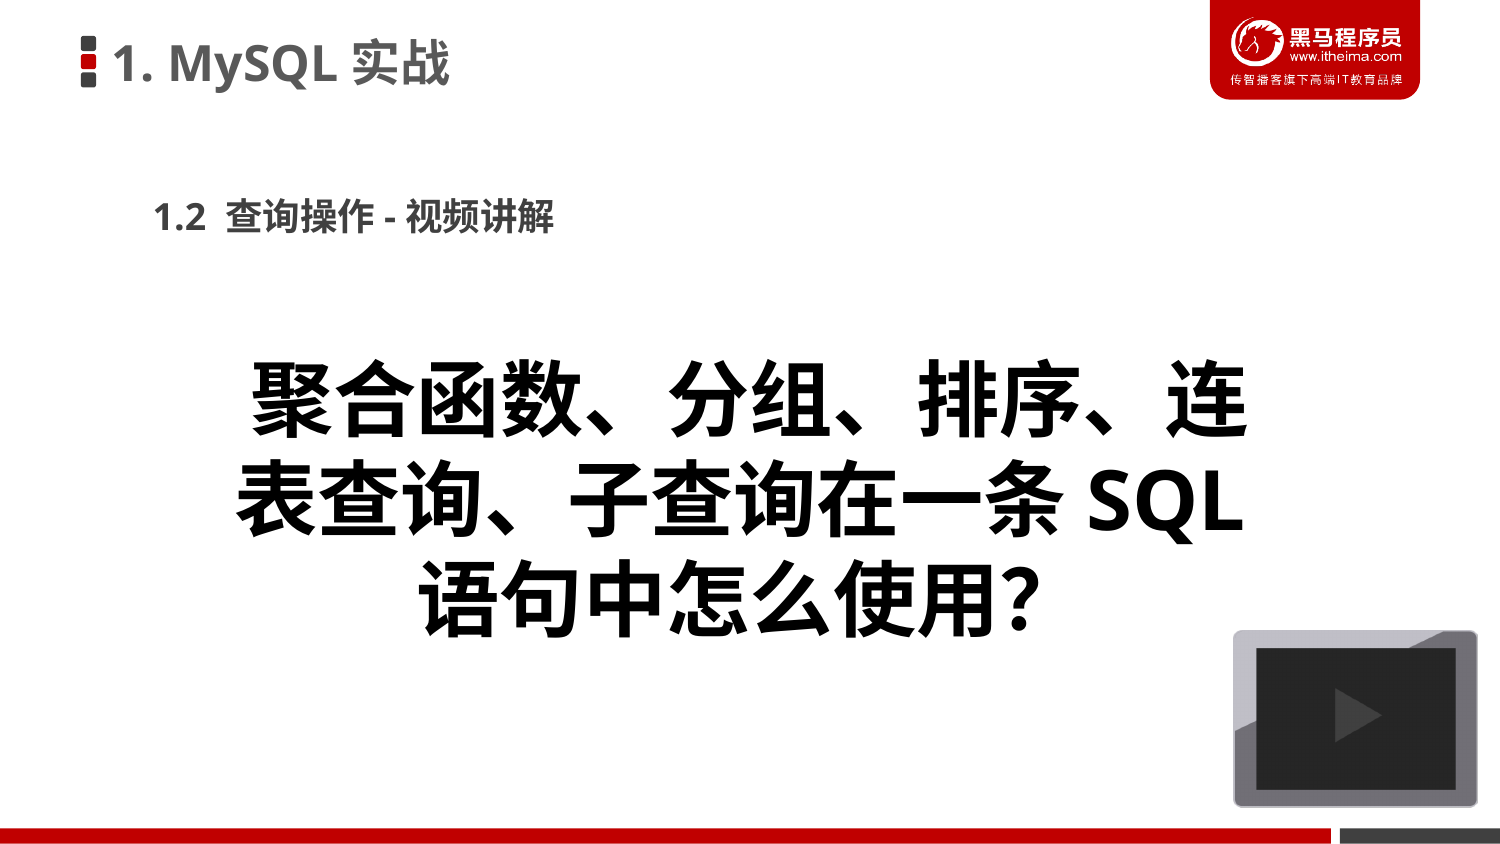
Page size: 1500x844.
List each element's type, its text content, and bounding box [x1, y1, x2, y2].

text_box 1. MySQL实战 [100, 0, 984, 133]
text_box 聚合函数、分组、排序、连表查询、子查询在一条SQL语句中怎么使用？ [194, 339, 1306, 655]
text_box 1.2 查询操作-视频讲解 [138, 185, 715, 246]
picture [1212, 8, 1421, 94]
picture [1232, 630, 1478, 809]
